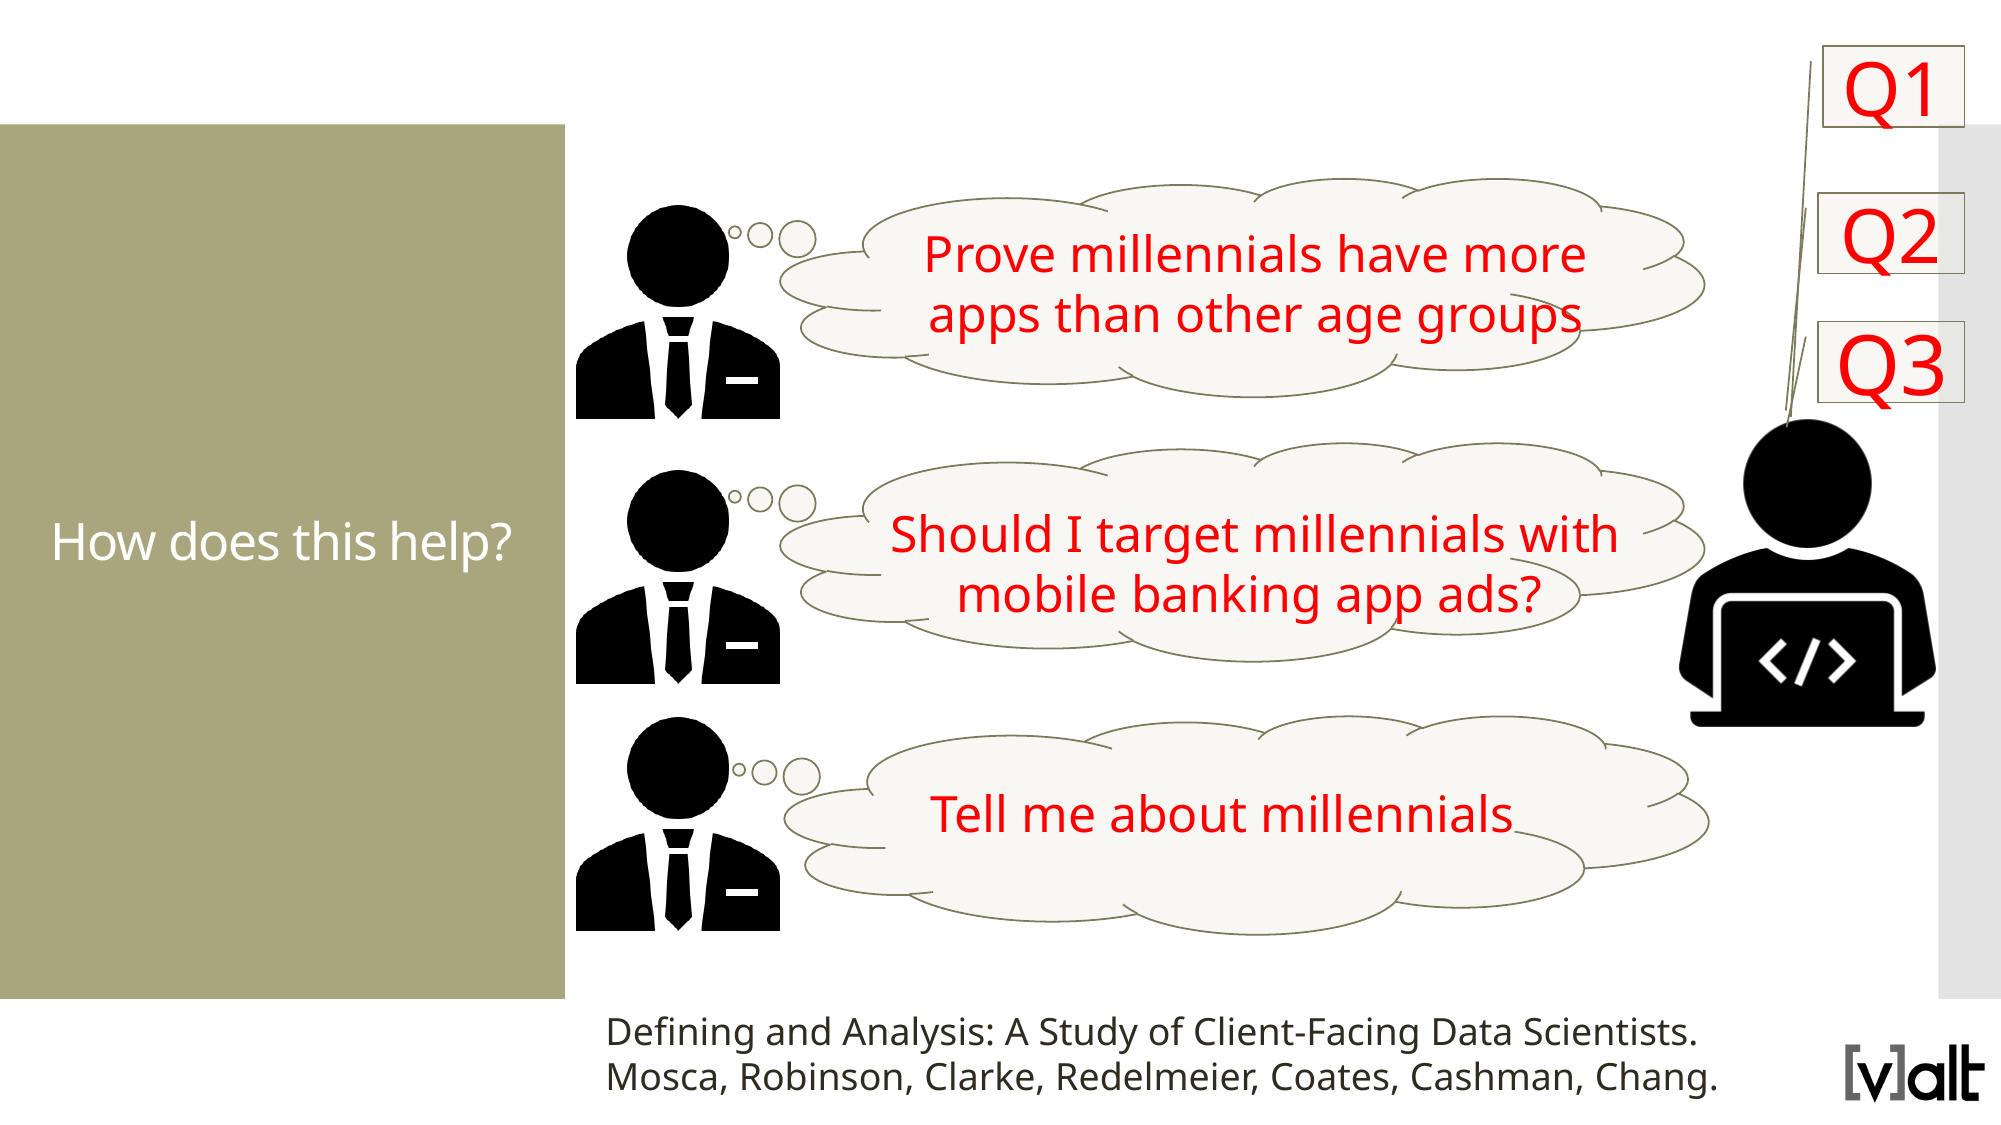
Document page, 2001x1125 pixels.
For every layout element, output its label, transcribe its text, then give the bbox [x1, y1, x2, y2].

picture [1844, 1044, 1985, 1103]
text_box Q1 [1822, 45, 1965, 128]
text_box [1656, 216, 1706, 321]
text_box Should I target millennials with mobile banking app ads? [831, 495, 1614, 631]
text_box [868, 442, 1614, 495]
text_box [1399, 631, 1515, 636]
text_box [831, 251, 1567, 399]
text_box [922, 631, 1390, 663]
text_box [831, 715, 1710, 936]
text_box Q2 [1789, 207, 1807, 363]
picture [525, 157, 831, 976]
text_box Q1 [1798, 61, 1812, 267]
text_box Defining and Analysis: A Study of Client-Facing Data Scientists. Mosca, Robinson, Clarke, Redelmeier, Coates, Cashman, Chang. [590, 1000, 1775, 1106]
text_box Q3 [1799, 336, 1807, 363]
text_box Q1 [1792, 307, 1798, 363]
title How does this help? [35, 501, 525, 586]
text_box [893, 177, 1651, 215]
picture [1614, 363, 2000, 749]
text_box Q3 [1817, 321, 1965, 363]
text_box Q2 [1817, 192, 1965, 274]
text_box Prove millennials have more apps than other age groups [855, 215, 1656, 350]
text_box Tell me about millennials [915, 775, 1530, 850]
